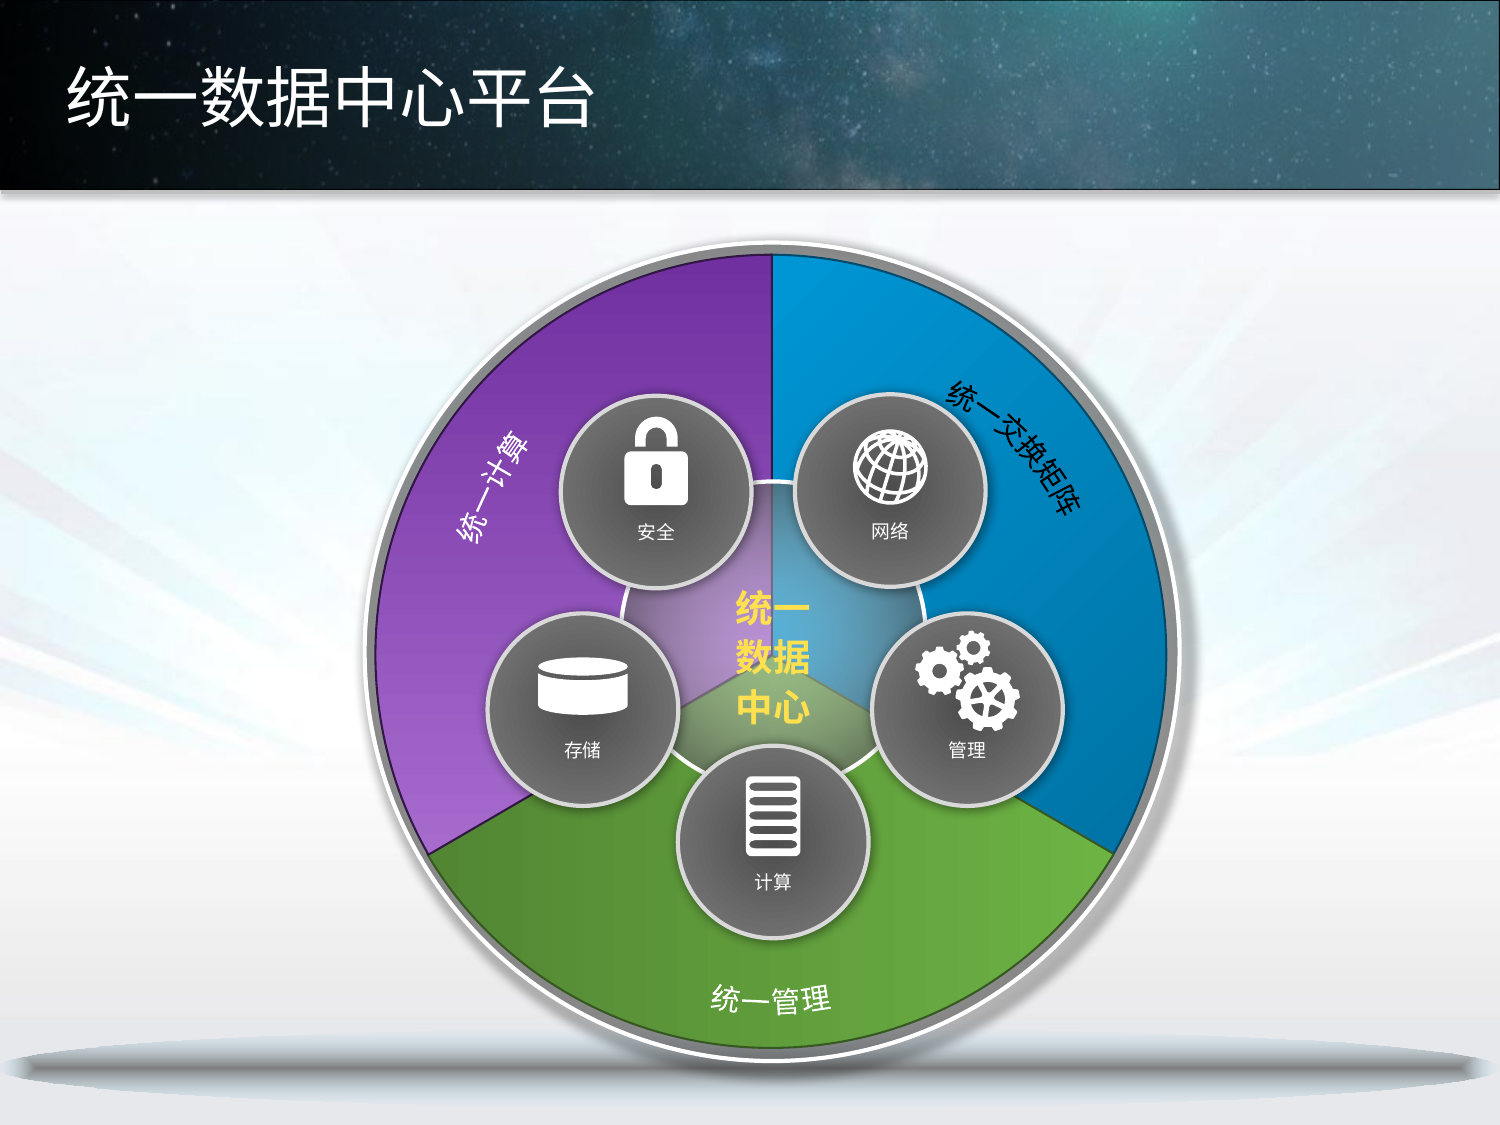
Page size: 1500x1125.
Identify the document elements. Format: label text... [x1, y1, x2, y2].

picture [0, 193, 1500, 1125]
picture [0, 0, 1500, 190]
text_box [794, 393, 986, 588]
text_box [487, 613, 679, 807]
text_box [375, 254, 1223, 1049]
title 统一数据中心平台 [35, 40, 1462, 151]
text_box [620, 481, 927, 744]
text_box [677, 745, 869, 939]
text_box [560, 395, 752, 589]
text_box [871, 613, 1064, 807]
